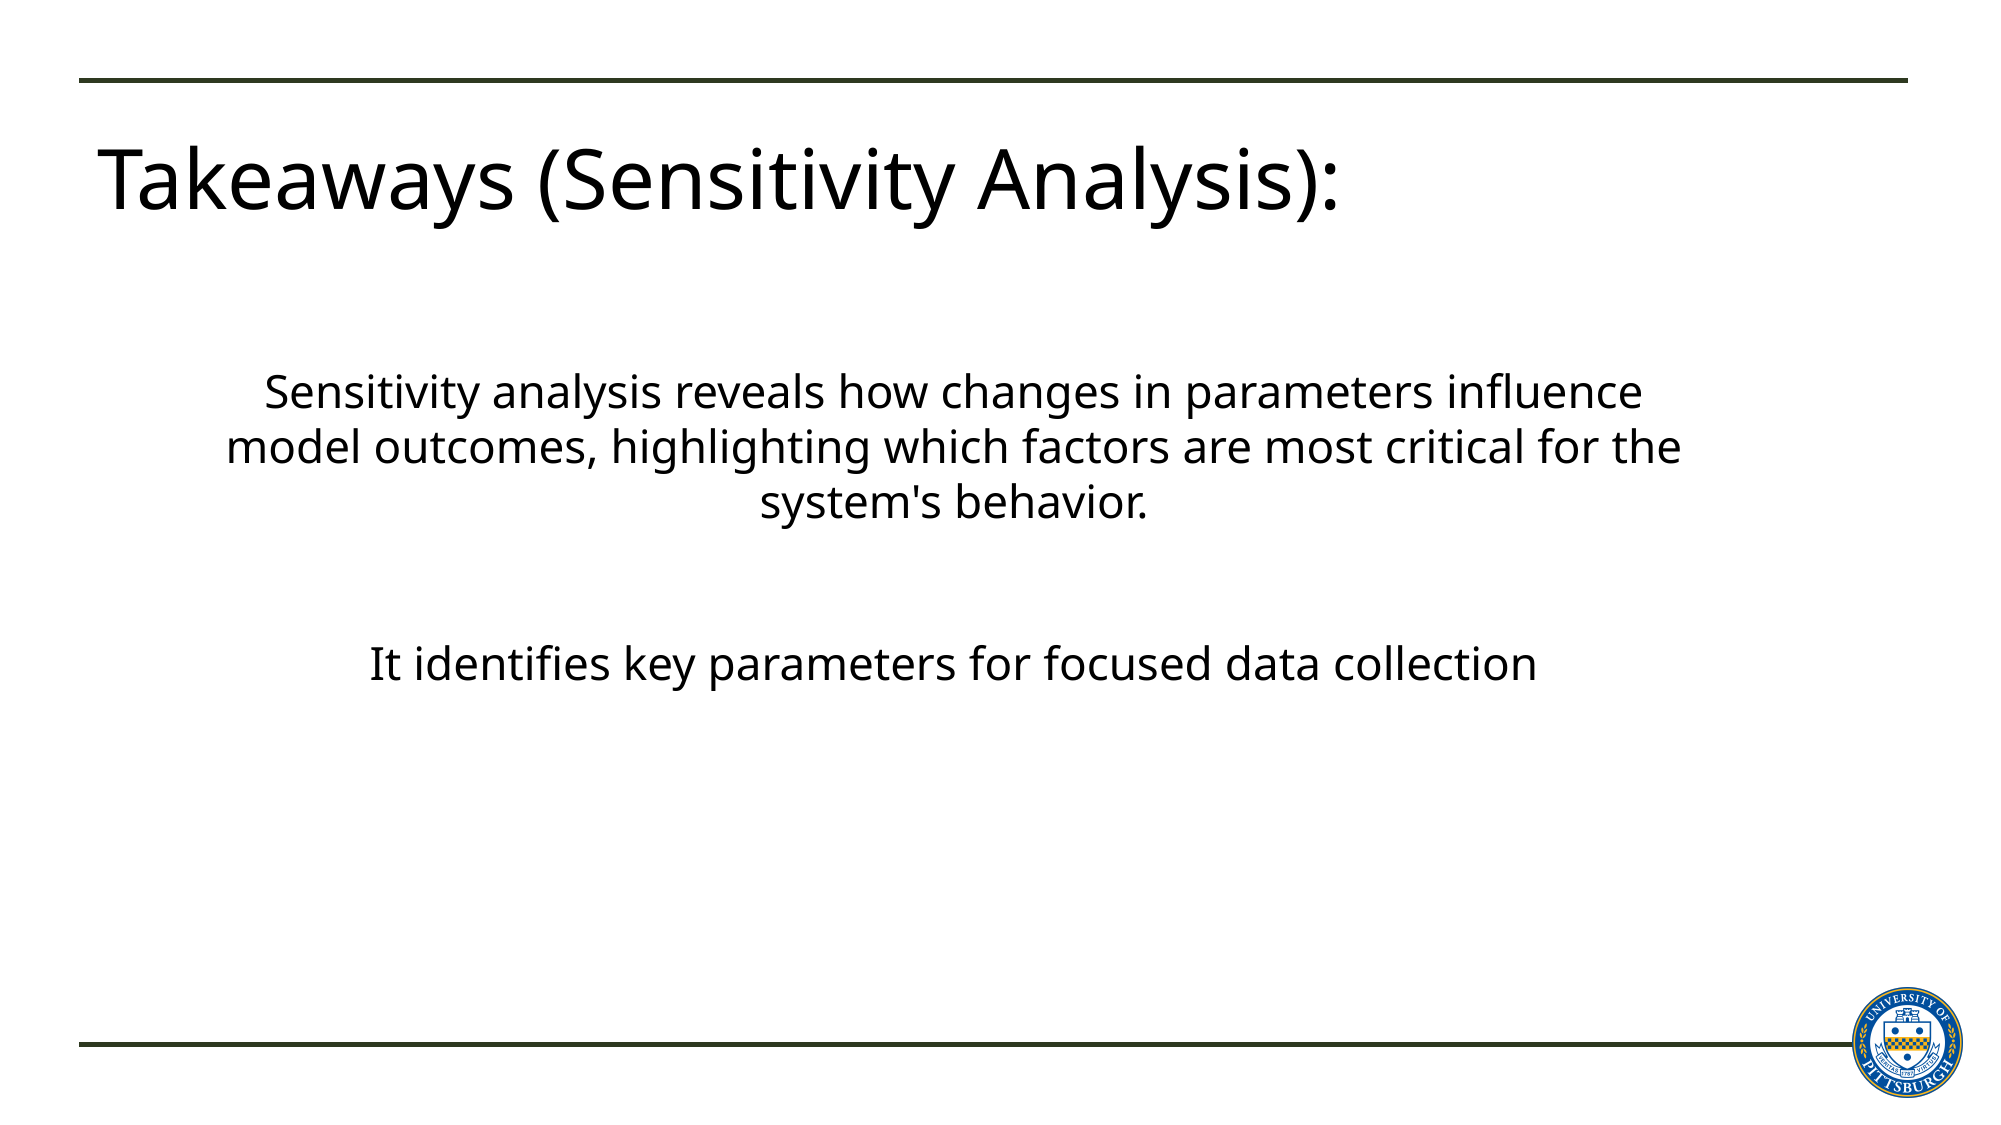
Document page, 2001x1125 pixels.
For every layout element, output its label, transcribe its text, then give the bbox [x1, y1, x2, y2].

title Takeaways (Sensitivity Analysis): [82, 105, 1827, 247]
text_box Sensitivity analysis reveals how changes in parameters influence model outcomes, highlighting which factors are most critical for the system's behavior. [180, 355, 1728, 535]
picture [1852, 987, 1963, 1098]
text_box It identifies key parameters for focused data collection [245, 627, 1664, 698]
